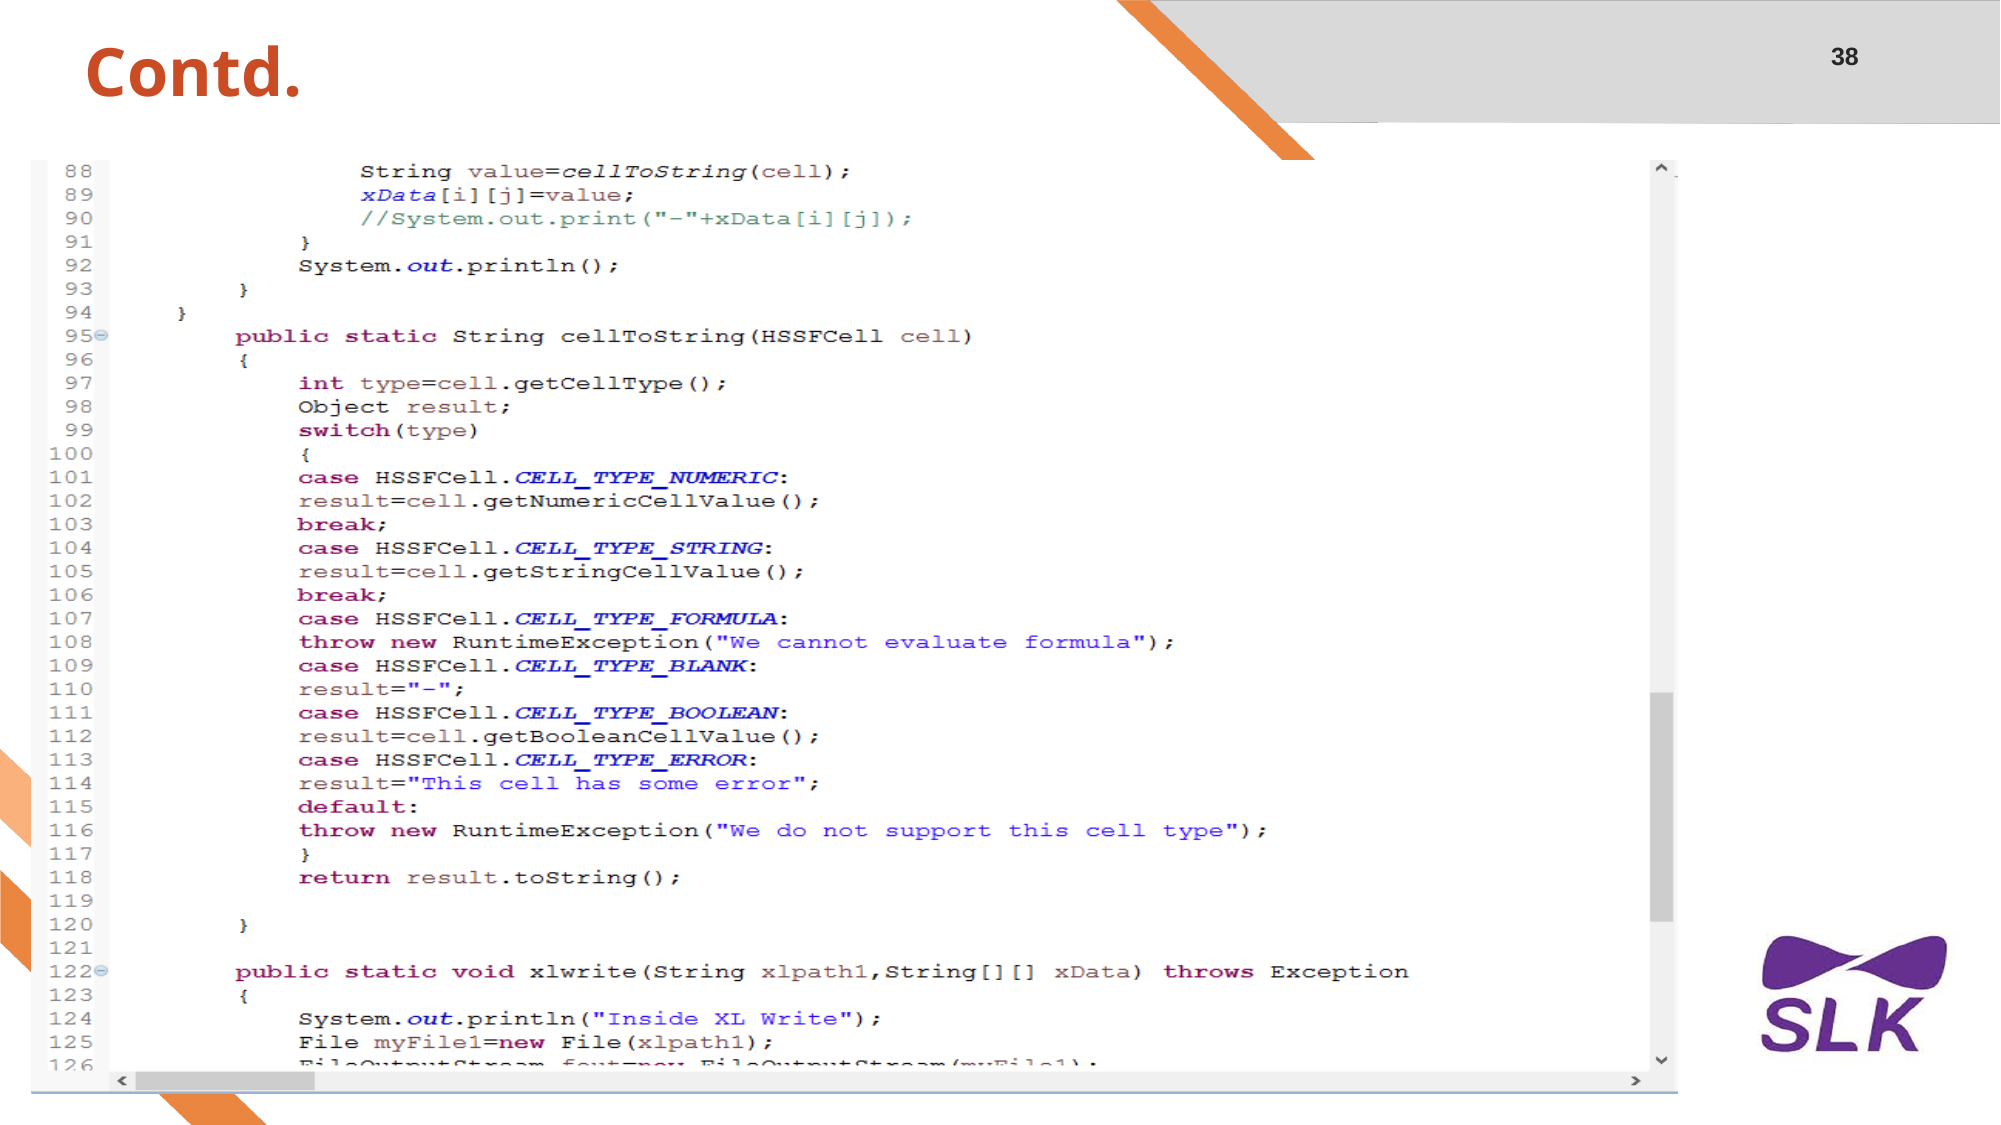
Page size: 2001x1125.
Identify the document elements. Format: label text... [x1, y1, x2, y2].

picture [0, 0, 2000, 1125]
slide_number 38 [1790, 28, 1900, 78]
picture [1720, 881, 1981, 1115]
title Contd. [55, 13, 1070, 125]
